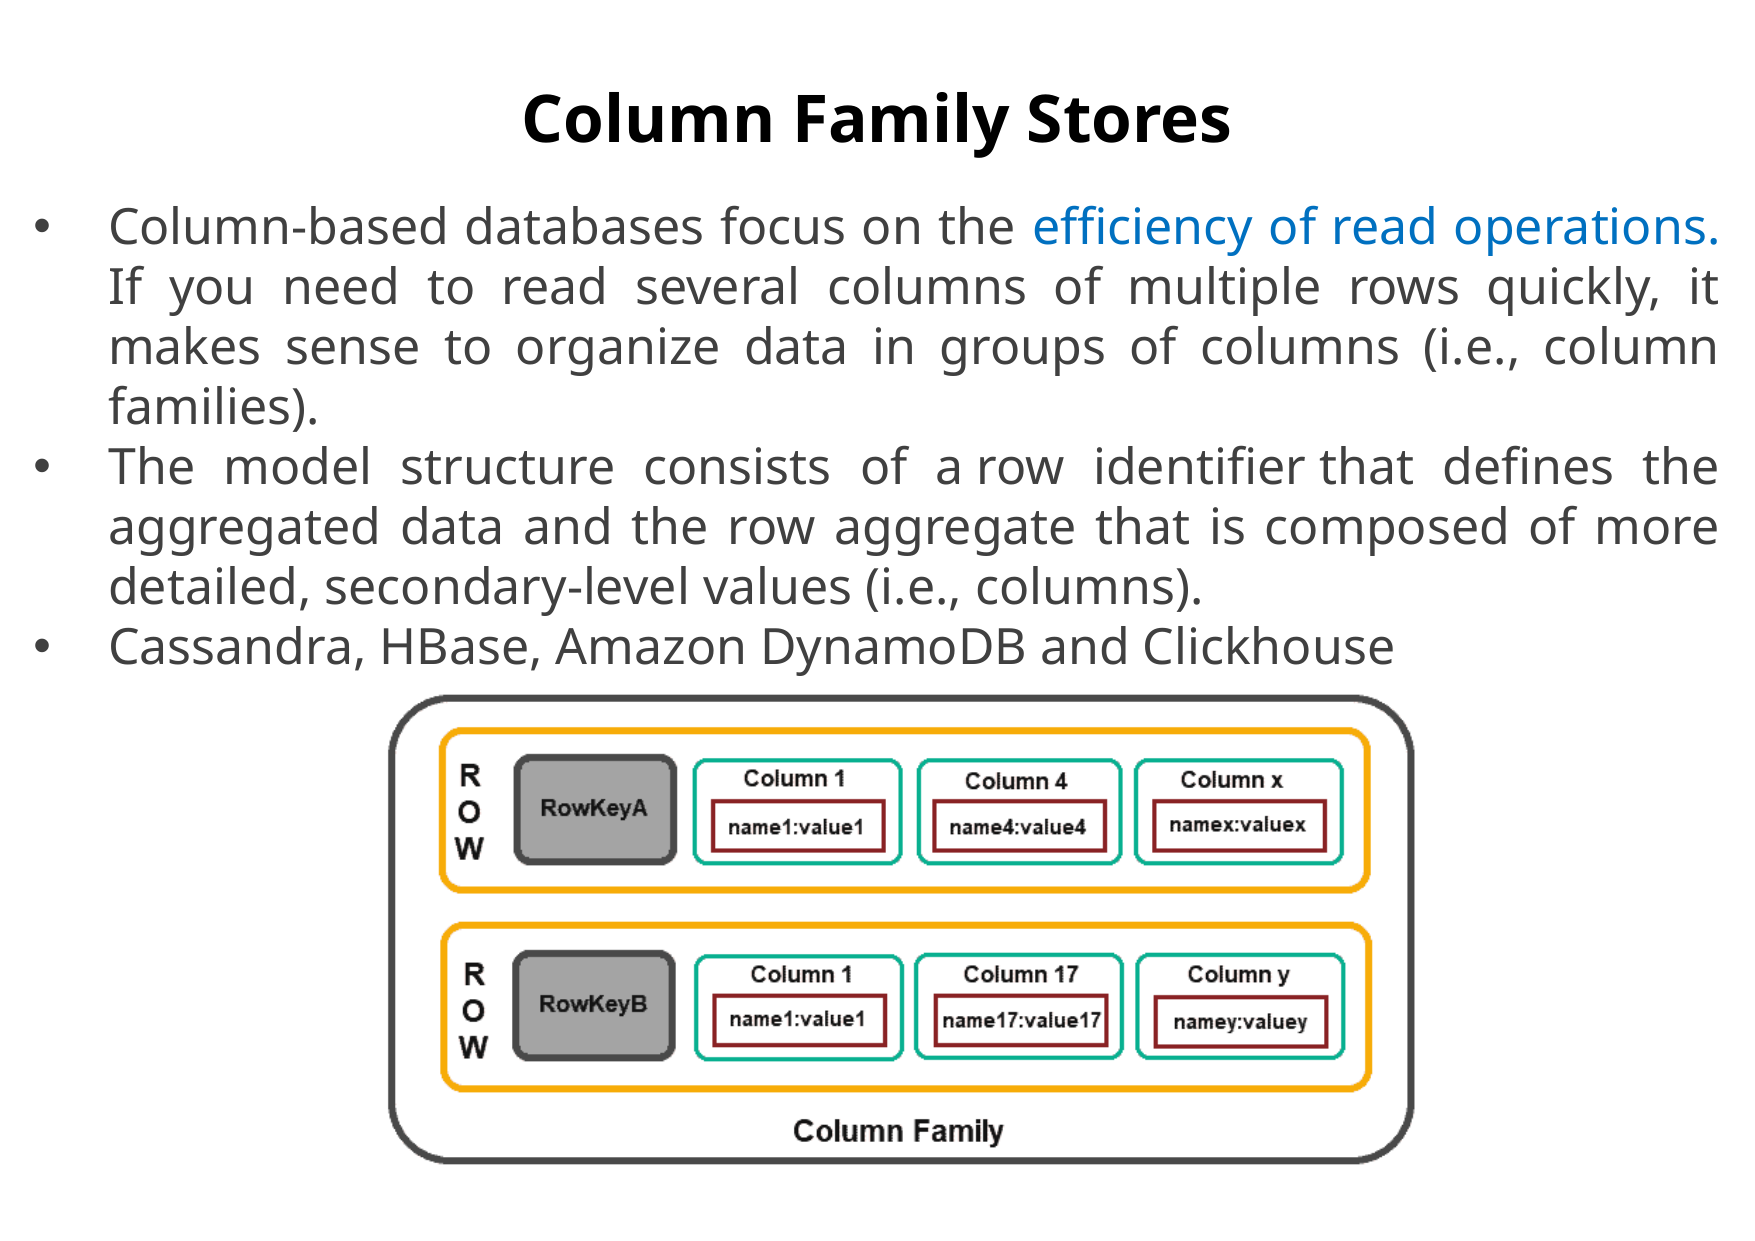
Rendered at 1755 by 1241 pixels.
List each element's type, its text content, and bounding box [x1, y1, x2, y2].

picture [339, 647, 1464, 1211]
text_box Column Family Stores Column-based databases focus on the efficiency of read operations. If you need to read several columns of multiple rows quickly, it makes sense to organize data in groups of columns (i.e., column families). The model structure consists of a row identifier that defines the aggregated data and the row aggregate that is composed of more detailed, secondary-level values (i.e., columns). Cassandra, HBase, Amazon DynamoDB and Clickhouse [33, 76, 1721, 675]
